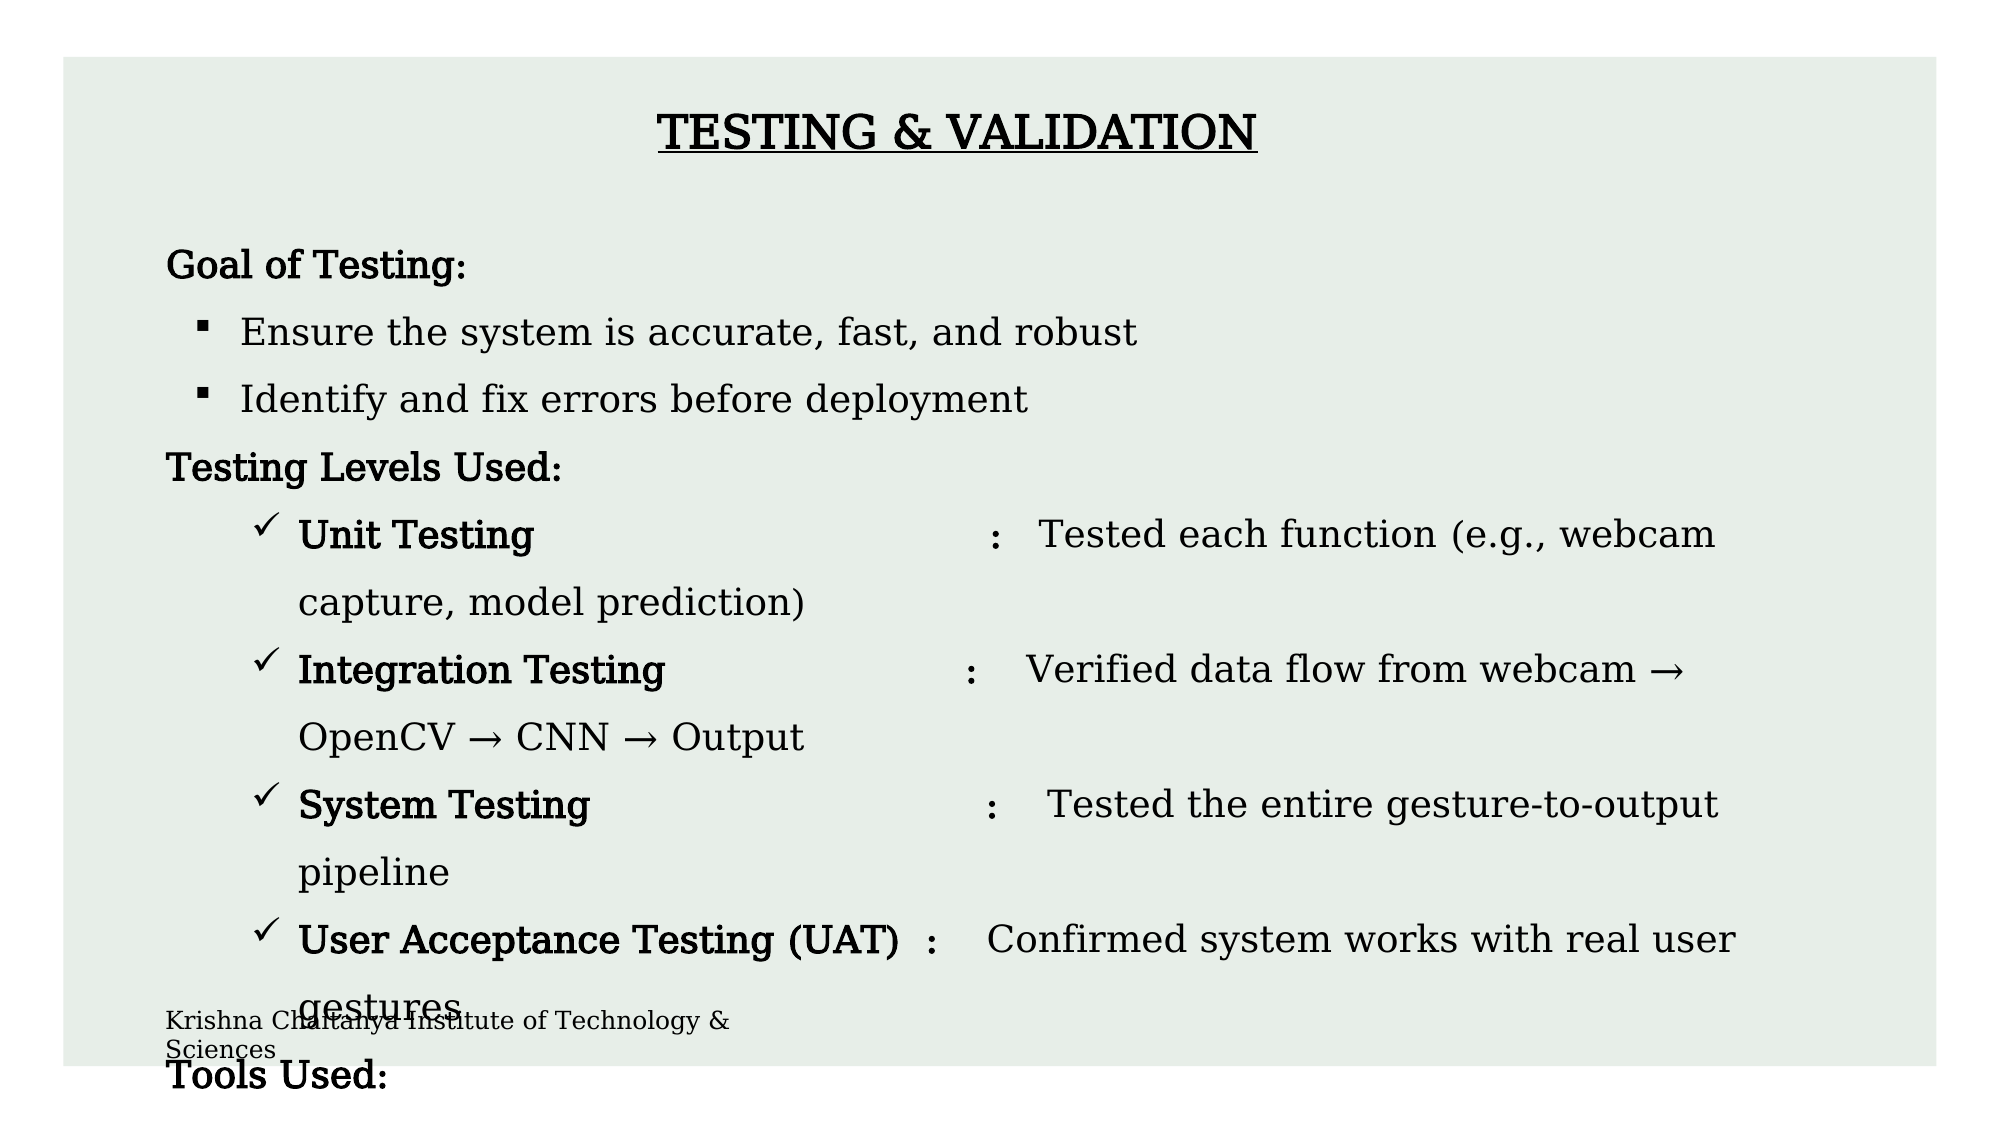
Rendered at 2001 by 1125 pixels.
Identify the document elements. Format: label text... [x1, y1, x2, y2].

text_box Goal of Testing: Ensure the system is accurate, fast, and robust Identify and fix errors before deployment Testing Levels Used: Unit Testing : Tested each function (e.g., webcam capture, model prediction) Integration Testing : Verified data flow from webcam → OpenCV → CNN → Output System Testing : Tested the entire gesture-to-output pipeline User Acceptance Testing (UAT) : Confirmed system works with real user gestures Tools Used: Python’s unit test and manual live testing with webcam Logging for output tracking and debugging. [151, 210, 1849, 1125]
footer Krishna Chaitanya Institute of Technology & Sciences [150, 1004, 825, 1064]
text_box TESTING & VALIDATION [140, 40, 1776, 165]
